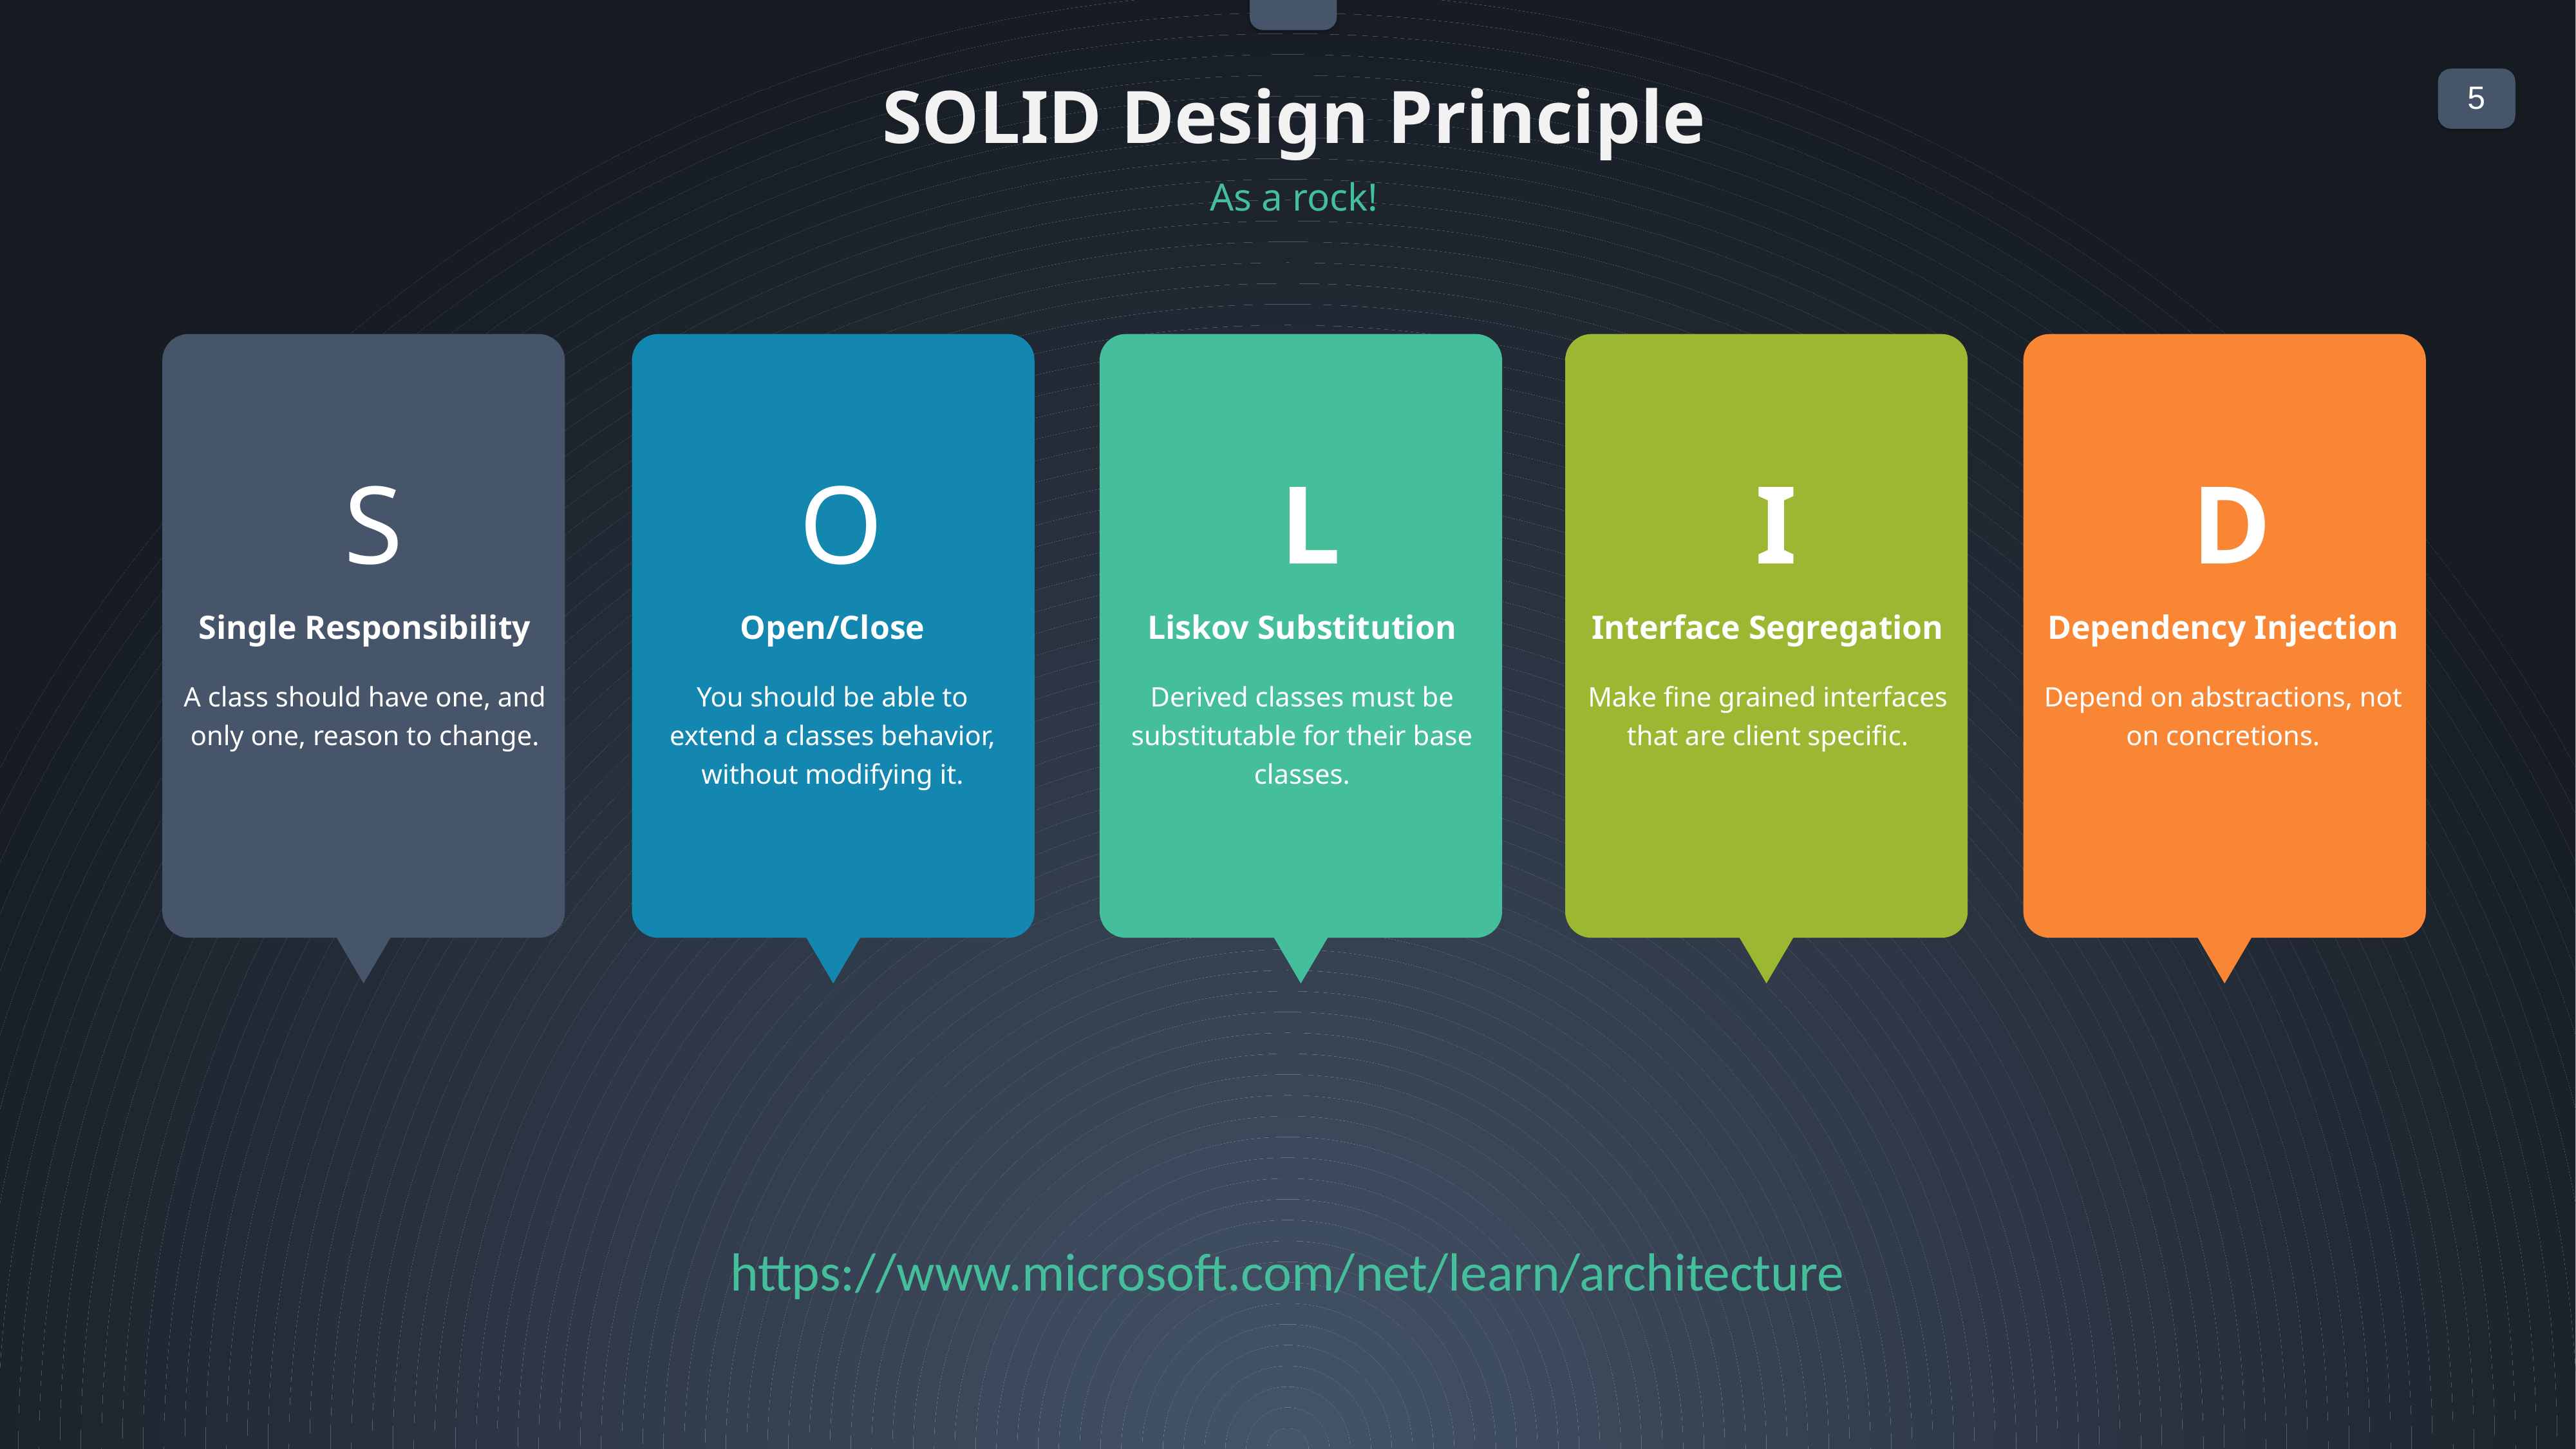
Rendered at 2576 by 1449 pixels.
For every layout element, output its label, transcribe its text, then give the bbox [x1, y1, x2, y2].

list Interface Segregation [1585, 590, 1950, 662]
list S [260, 462, 487, 579]
list You should be able to extend a classes behavior, without modifying it. [650, 673, 1015, 821]
list A class should have one, and only one, reason to change. [183, 673, 547, 821]
list Depend on abstractions, not on concretions. [2041, 673, 2405, 821]
list Open/Close [650, 590, 1015, 662]
list SOLID Design Principle [162, 68, 2426, 160]
list Derived classes must be substitutable for their base classes. [1120, 673, 1485, 821]
list As a rock! [162, 171, 2426, 220]
list Dependency Injection [2041, 590, 2405, 662]
list D [2118, 462, 2346, 579]
list Single Responsibility [183, 590, 547, 662]
list O [728, 462, 955, 579]
text_box https://www.microsoft.com/net/learn/architecture [720, 1232, 1855, 1307]
list L [1197, 462, 1424, 579]
list Make fine grained interfaces that are client specific. [1585, 673, 1950, 821]
list I [1663, 462, 1890, 579]
list Liskov Substitution [1120, 590, 1485, 662]
